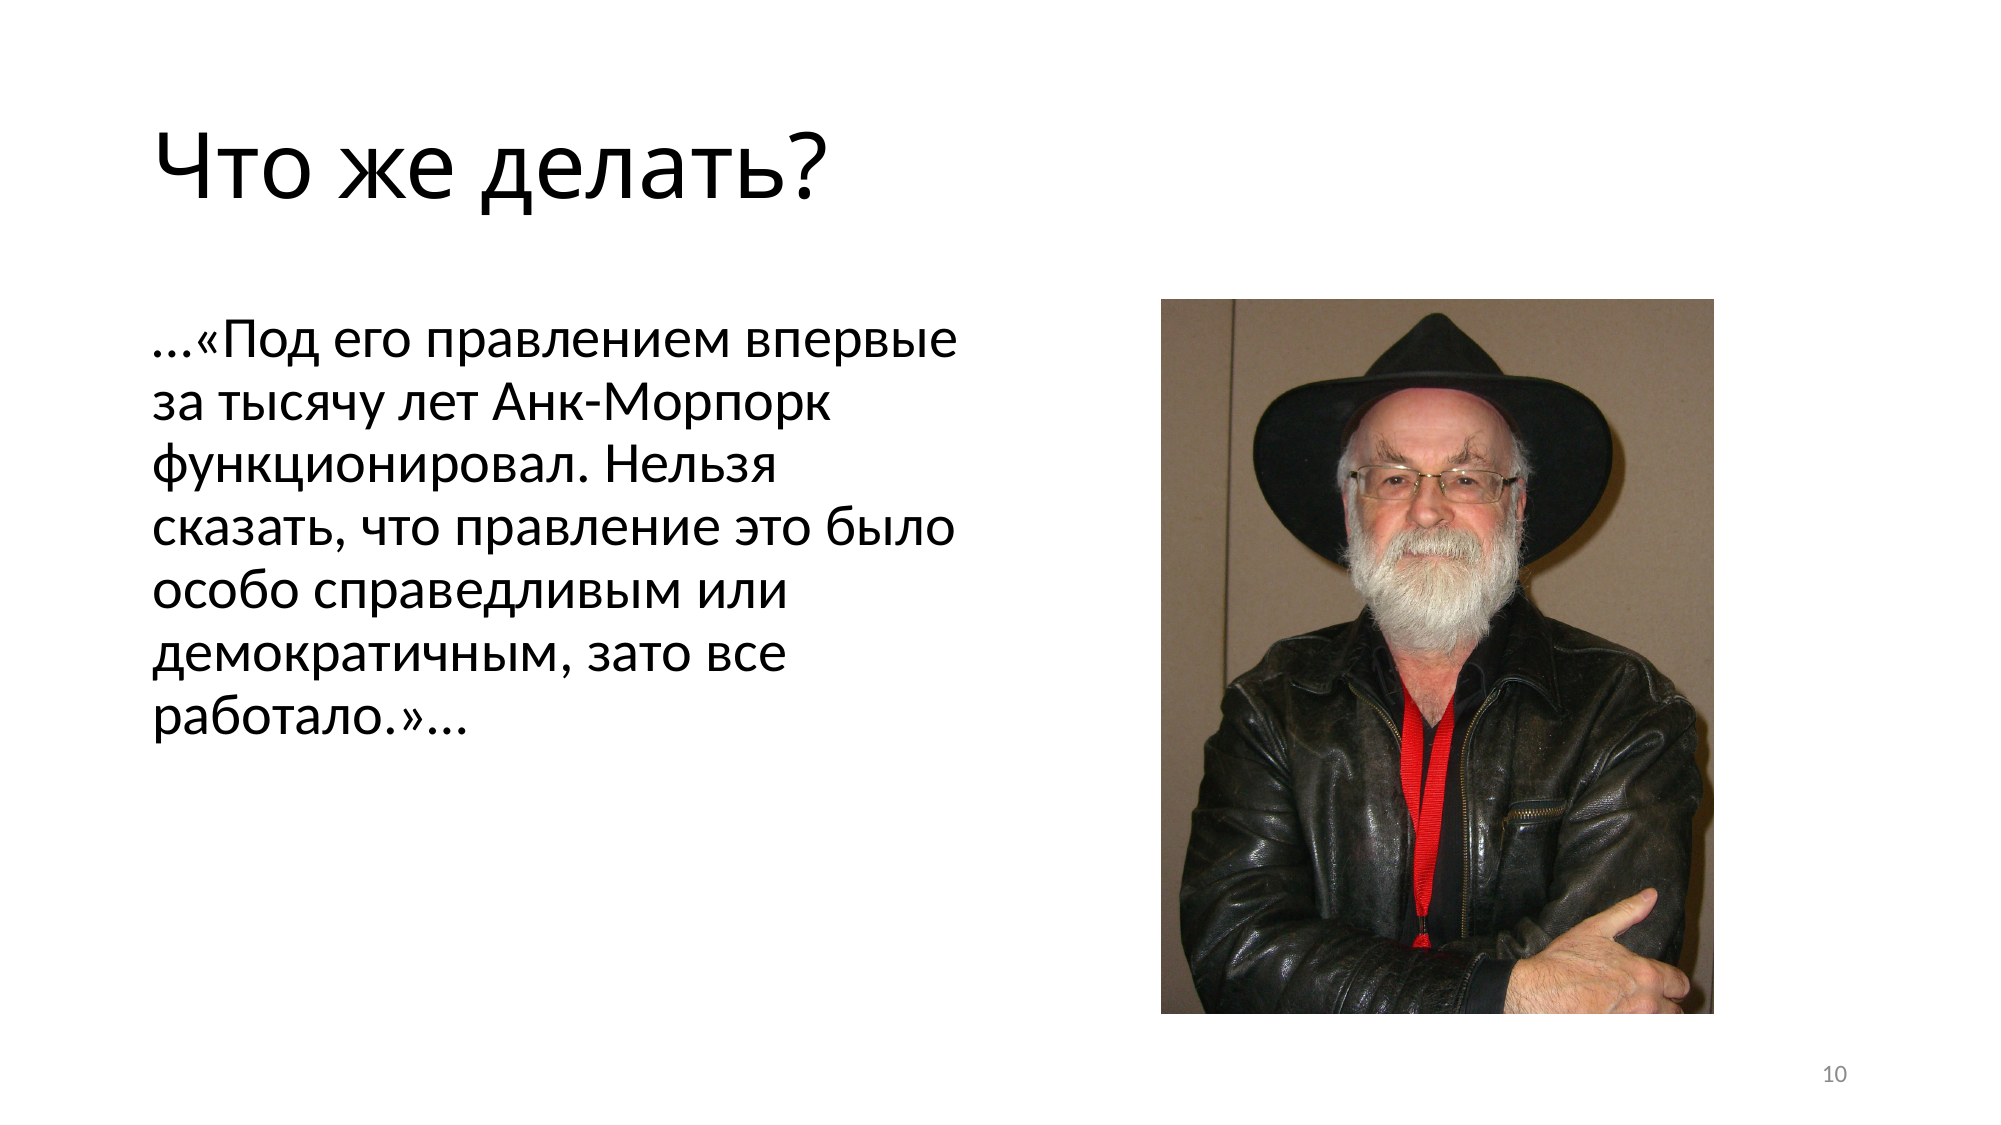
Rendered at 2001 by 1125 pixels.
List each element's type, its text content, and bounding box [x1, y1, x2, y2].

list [1161, 299, 1714, 1014]
slide_number 10 [1412, 1042, 1863, 1103]
title Что же делать? [137, 59, 1863, 278]
list …«Под его правлением впервые за тысячу лет Анк-Морпорк функционировал. Нельзя сказать, что правление это было особо справедливым или демократичным, зато все работало.»… [137, 299, 988, 1014]
